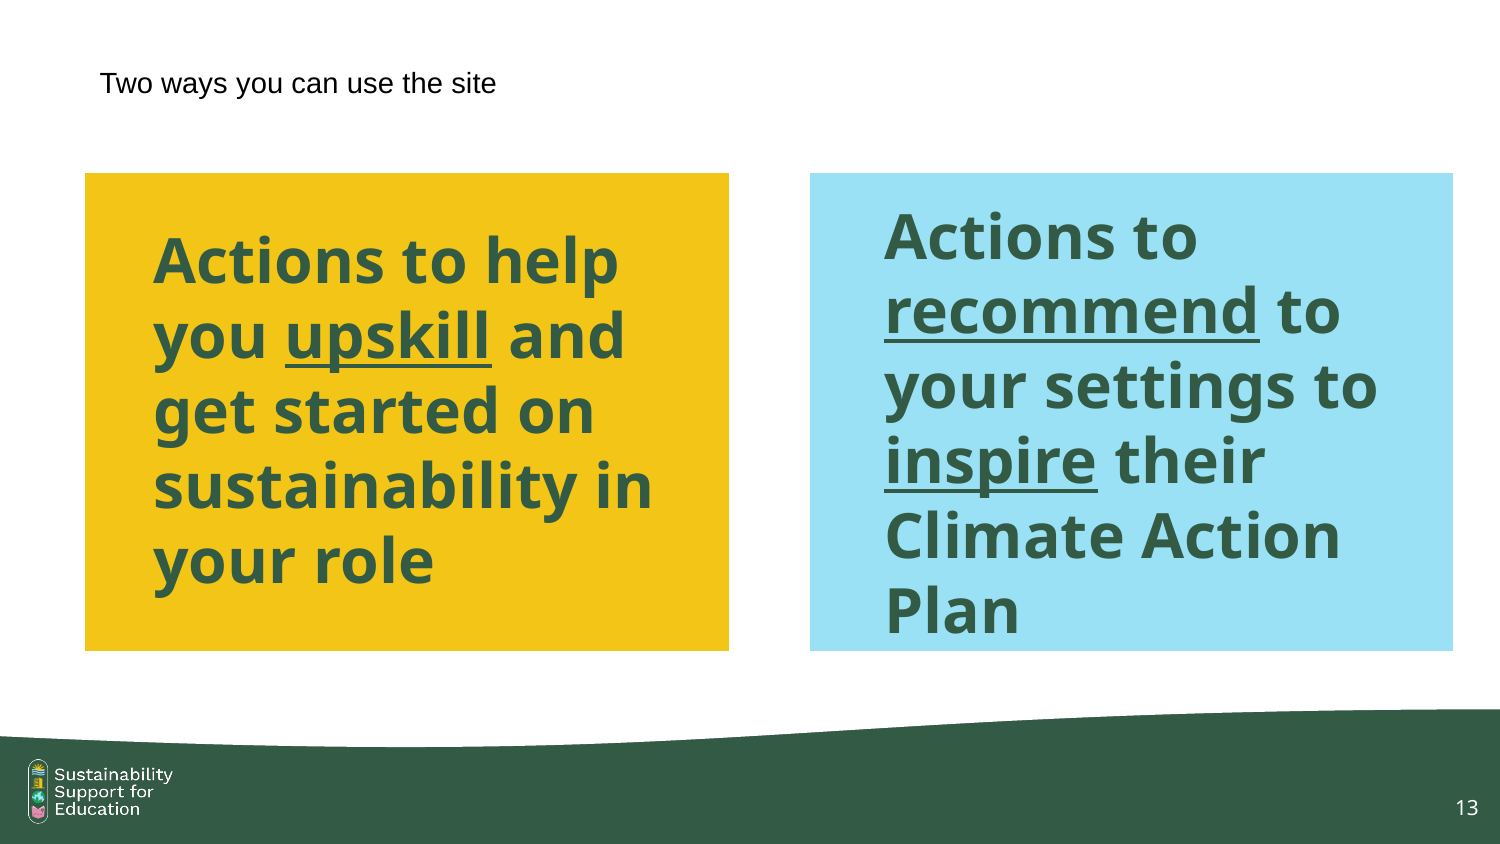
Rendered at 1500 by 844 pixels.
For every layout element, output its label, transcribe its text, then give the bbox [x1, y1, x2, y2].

title Actions to recommend to your settings to inspire their Climate Action Plan [884, 181, 1414, 323]
title Actions to help you upskill and get started on sustainability in your role [153, 206, 662, 348]
text_box [84, 172, 730, 652]
text_box Two ways you can use the site [84, 49, 1478, 130]
text_box [808, 172, 1455, 652]
picture [28, 759, 182, 824]
